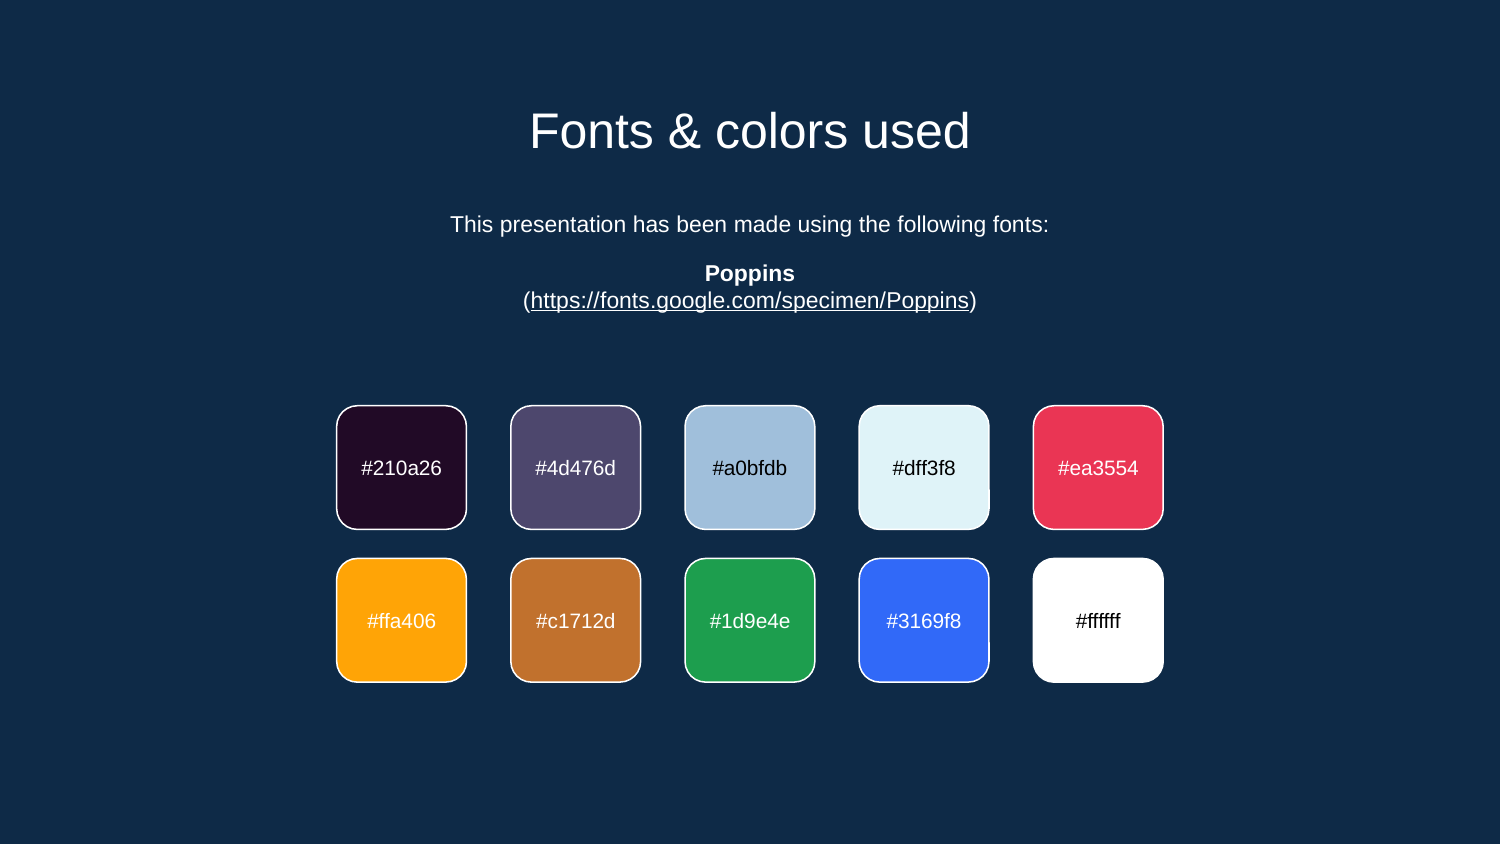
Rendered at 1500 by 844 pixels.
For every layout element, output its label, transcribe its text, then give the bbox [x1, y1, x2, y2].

text_box [510, 504, 641, 530]
text_box [336, 558, 467, 584]
text_box [336, 405, 467, 431]
text_box This presentation has been made using the following fonts: Poppins (https://fonts.google.com/specimen/Poppins) [117, 194, 1383, 356]
text_box #1d9e4e [685, 584, 815, 657]
text_box [1033, 657, 1164, 683]
text_box [336, 504, 467, 530]
text_box [1033, 504, 1164, 530]
text_box #ea3554 [1033, 431, 1164, 504]
text_box [685, 504, 815, 530]
title Fonts & colors used [117, 83, 1383, 163]
text_box [336, 657, 467, 683]
text_box [510, 405, 641, 431]
text_box #c1712d [510, 584, 641, 657]
text_box [685, 657, 815, 683]
text_box [859, 558, 989, 584]
text_box [1033, 558, 1164, 584]
text_box [859, 405, 989, 431]
text_box #3169f8 [859, 584, 989, 657]
text_box [510, 558, 641, 584]
text_box [859, 657, 989, 683]
text_box [685, 405, 815, 431]
text_box #4d476d [510, 431, 641, 504]
text_box [1033, 405, 1164, 431]
text_box #ffa406 [336, 584, 467, 657]
text_box [859, 504, 989, 530]
text_box #ffffff [1033, 584, 1164, 657]
text_box #210a26 [336, 431, 467, 504]
text_box #dff3f8 [859, 431, 989, 504]
text_box [510, 657, 641, 683]
text_box [685, 558, 815, 584]
text_box #a0bfdb [685, 431, 815, 504]
